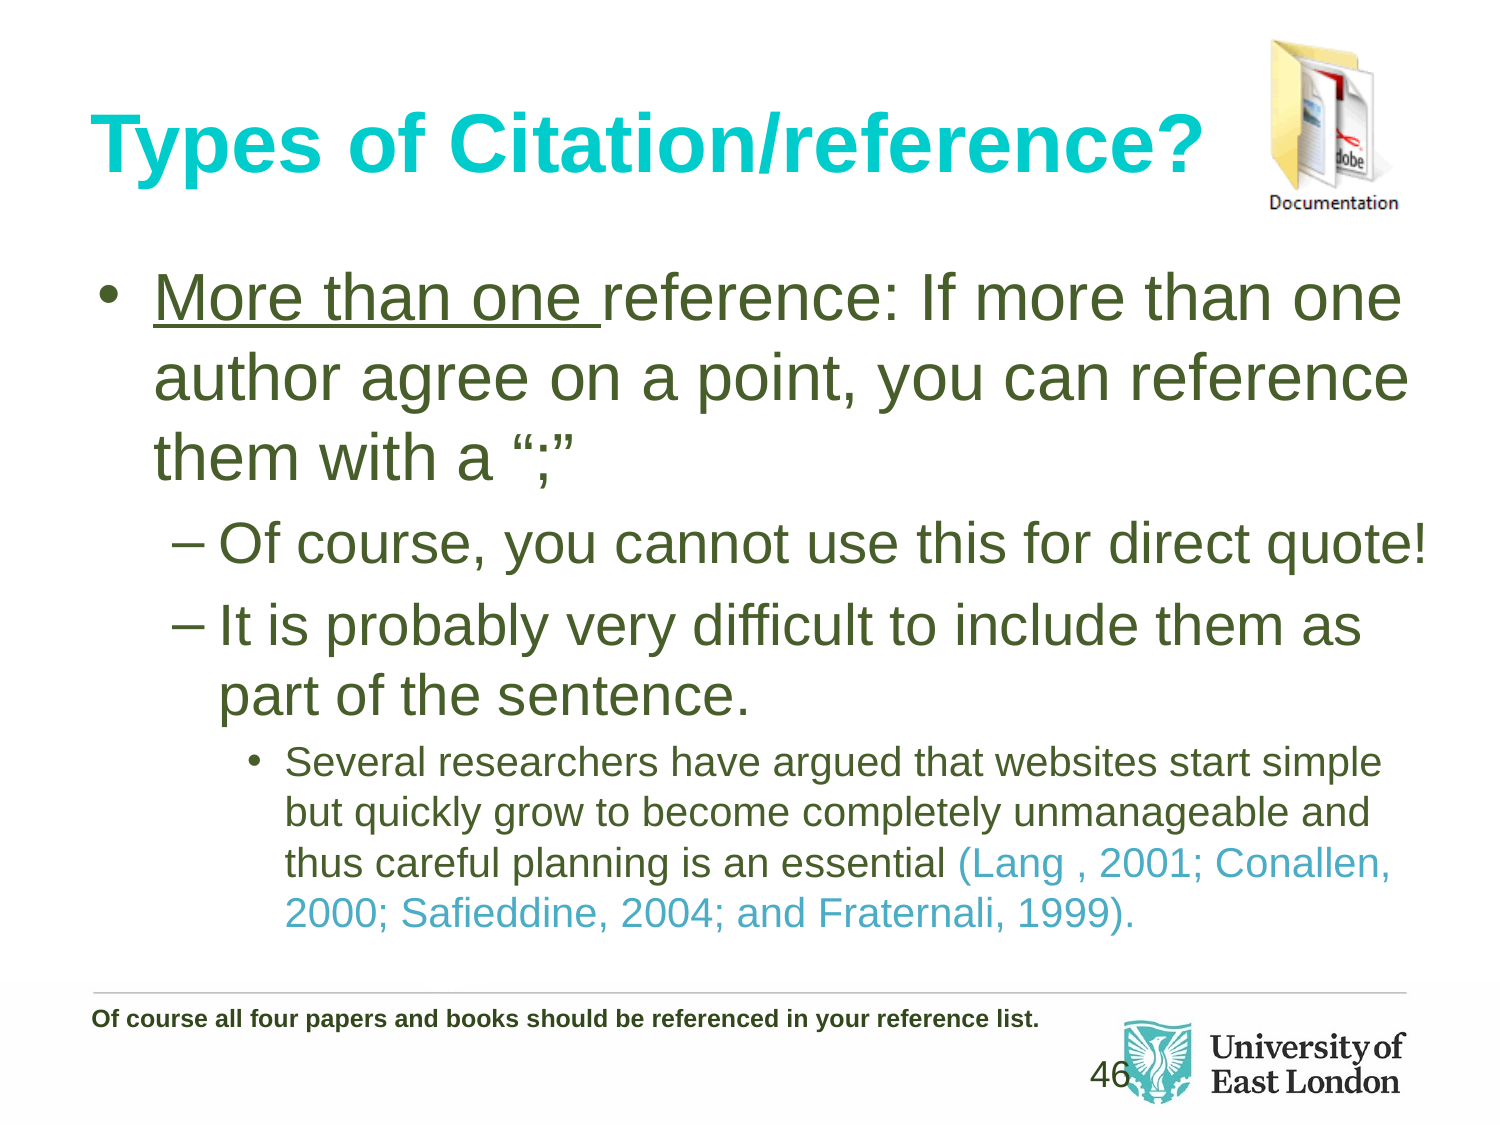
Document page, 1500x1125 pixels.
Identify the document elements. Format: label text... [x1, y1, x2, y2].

list More than one reference: If more than one author agree on a point, you can reference them with a “;” Of course, you cannot use this for direct quote! It is probably very difficult to include them as part of the sentence. Several researchers have argued that websites start simple but quickly grow to become completely unmanageable and thus careful planning is an essential (Lang , 2001; Conallen, 2000; Safieddine, 2004; and Fraternali, 1999). [82, 246, 1459, 989]
picture [1245, 30, 1419, 230]
text_box 39 [1074, 1042, 1425, 1103]
title Types of Citation/reference? [75, 45, 1241, 233]
text_box Of course all four papers and books should be referenced in your reference list. [76, 994, 1211, 1040]
picture [0, 980, 1500, 1125]
